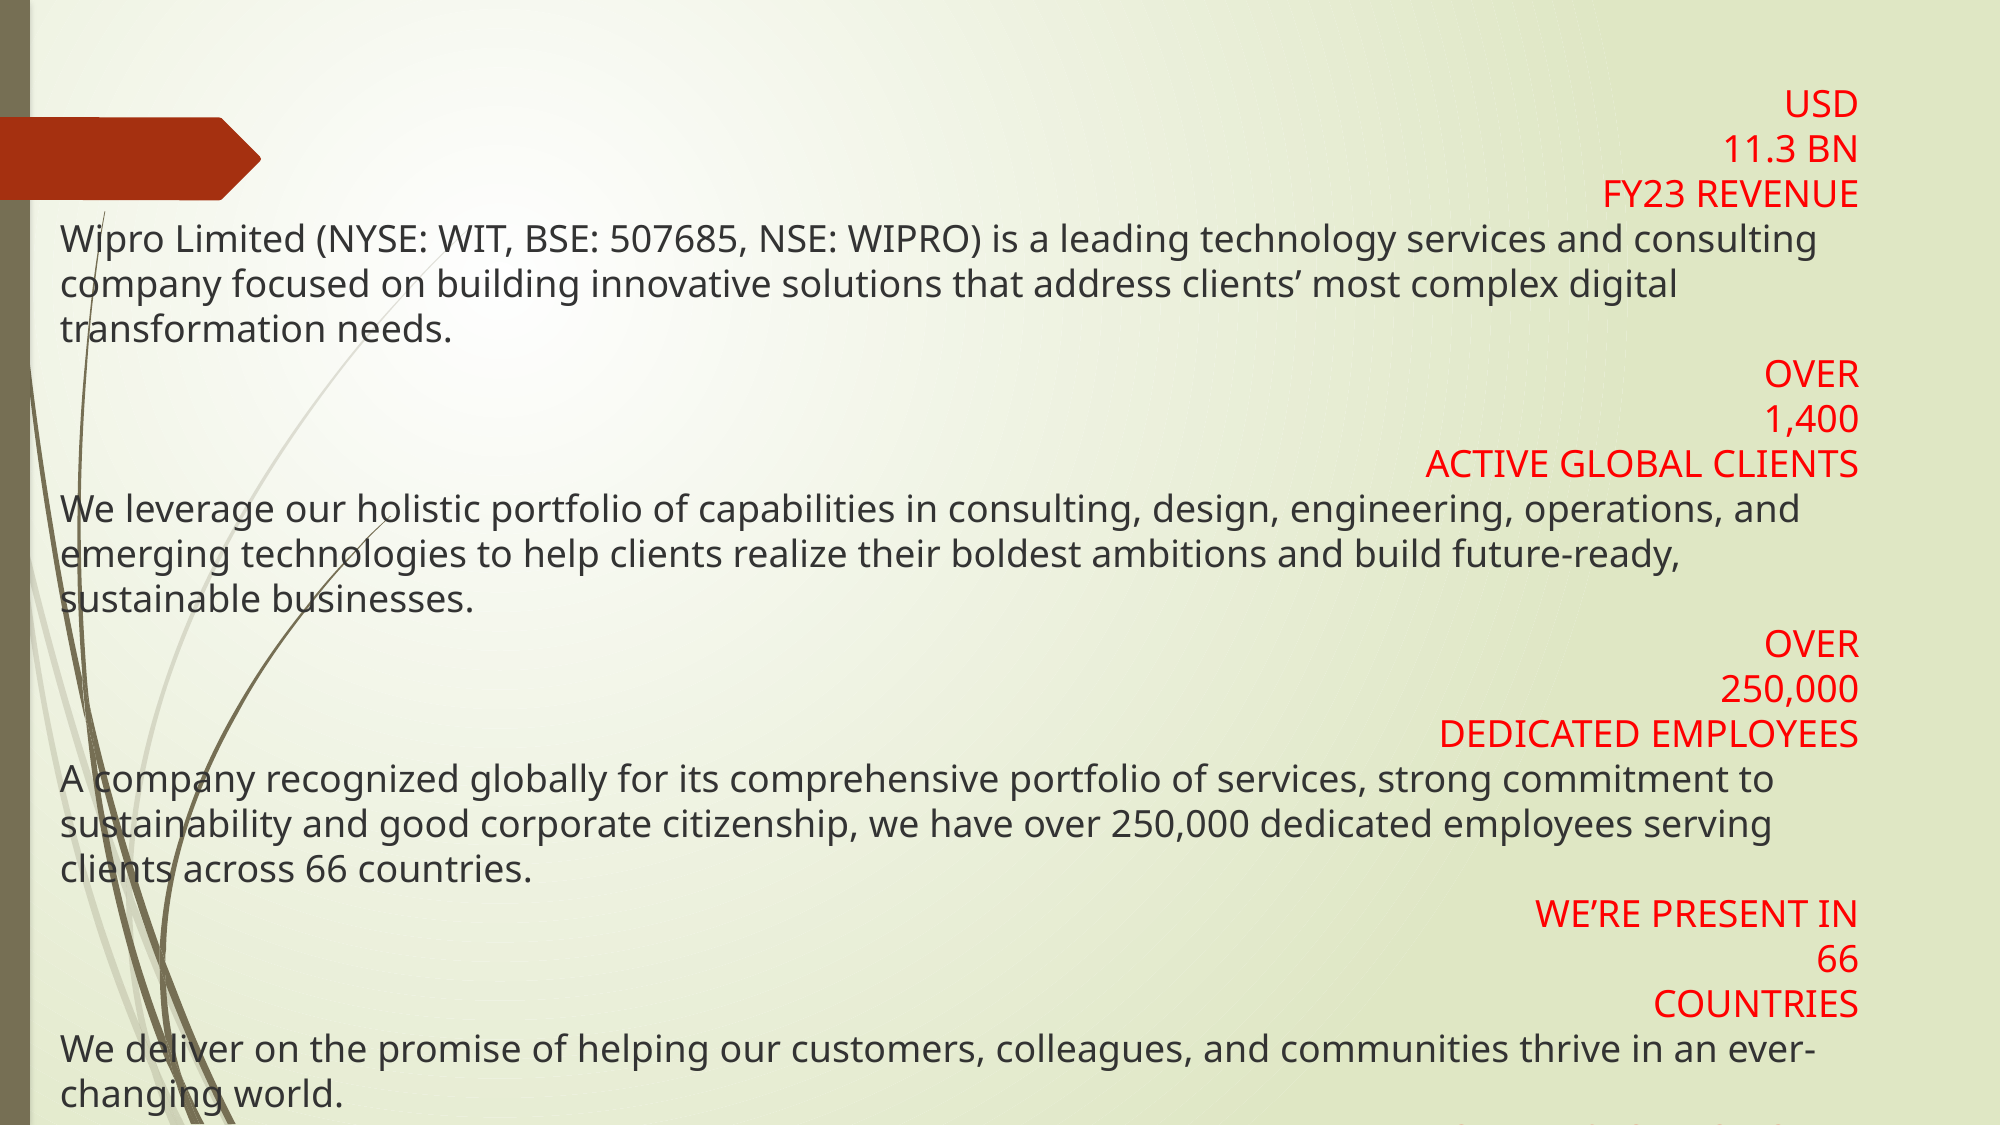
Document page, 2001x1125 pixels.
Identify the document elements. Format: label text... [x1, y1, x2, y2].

text_box USD 11.3 BN FY23 REVENUE Wipro Limited (NYSE: WIT, BSE: 507685, NSE: WIPRO) is a leading technology services and consulting company focused on building innovative solutions that address clients’ most complex digital transformation needs. OVER 1,400 ACTIVE GLOBAL CLIENTS We leverage our holistic portfolio of capabilities in consulting, design, engineering, operations, and emerging technologies to help clients realize their boldest ambitions and build future-ready, sustainable businesses. OVER 250,000 DEDICATED EMPLOYEES A company recognized globally for its comprehensive portfolio of services, strong commitment to sustainability and good corporate citizenship, we have over 250,000 dedicated employees serving clients across 66 countries. WE’RE PRESENT IN 66 COUNTRIES We deliver on the promise of helping our customers, colleagues, and communities thrive in an ever-changing world. A PROUD HISTORY OF OVER 75 YEARS [45, 72, 1875, 1125]
